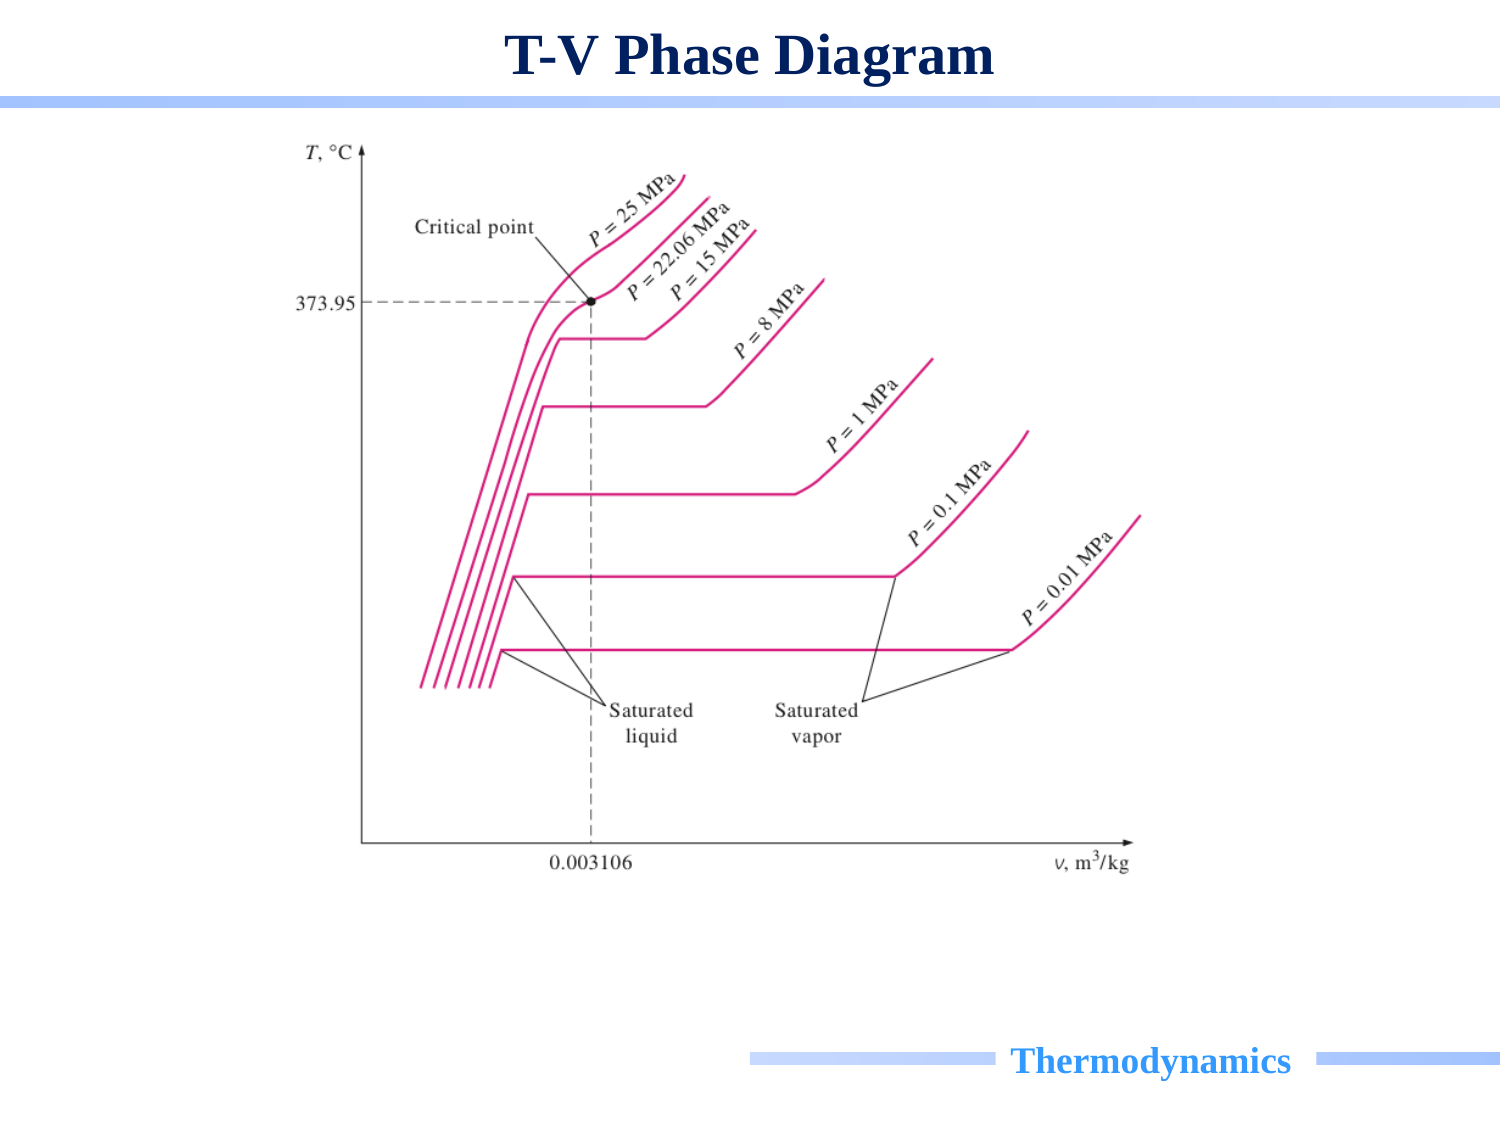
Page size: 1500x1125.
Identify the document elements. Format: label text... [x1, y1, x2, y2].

picture [270, 130, 1186, 891]
title T-V Phase Diagram [228, 25, 1272, 77]
